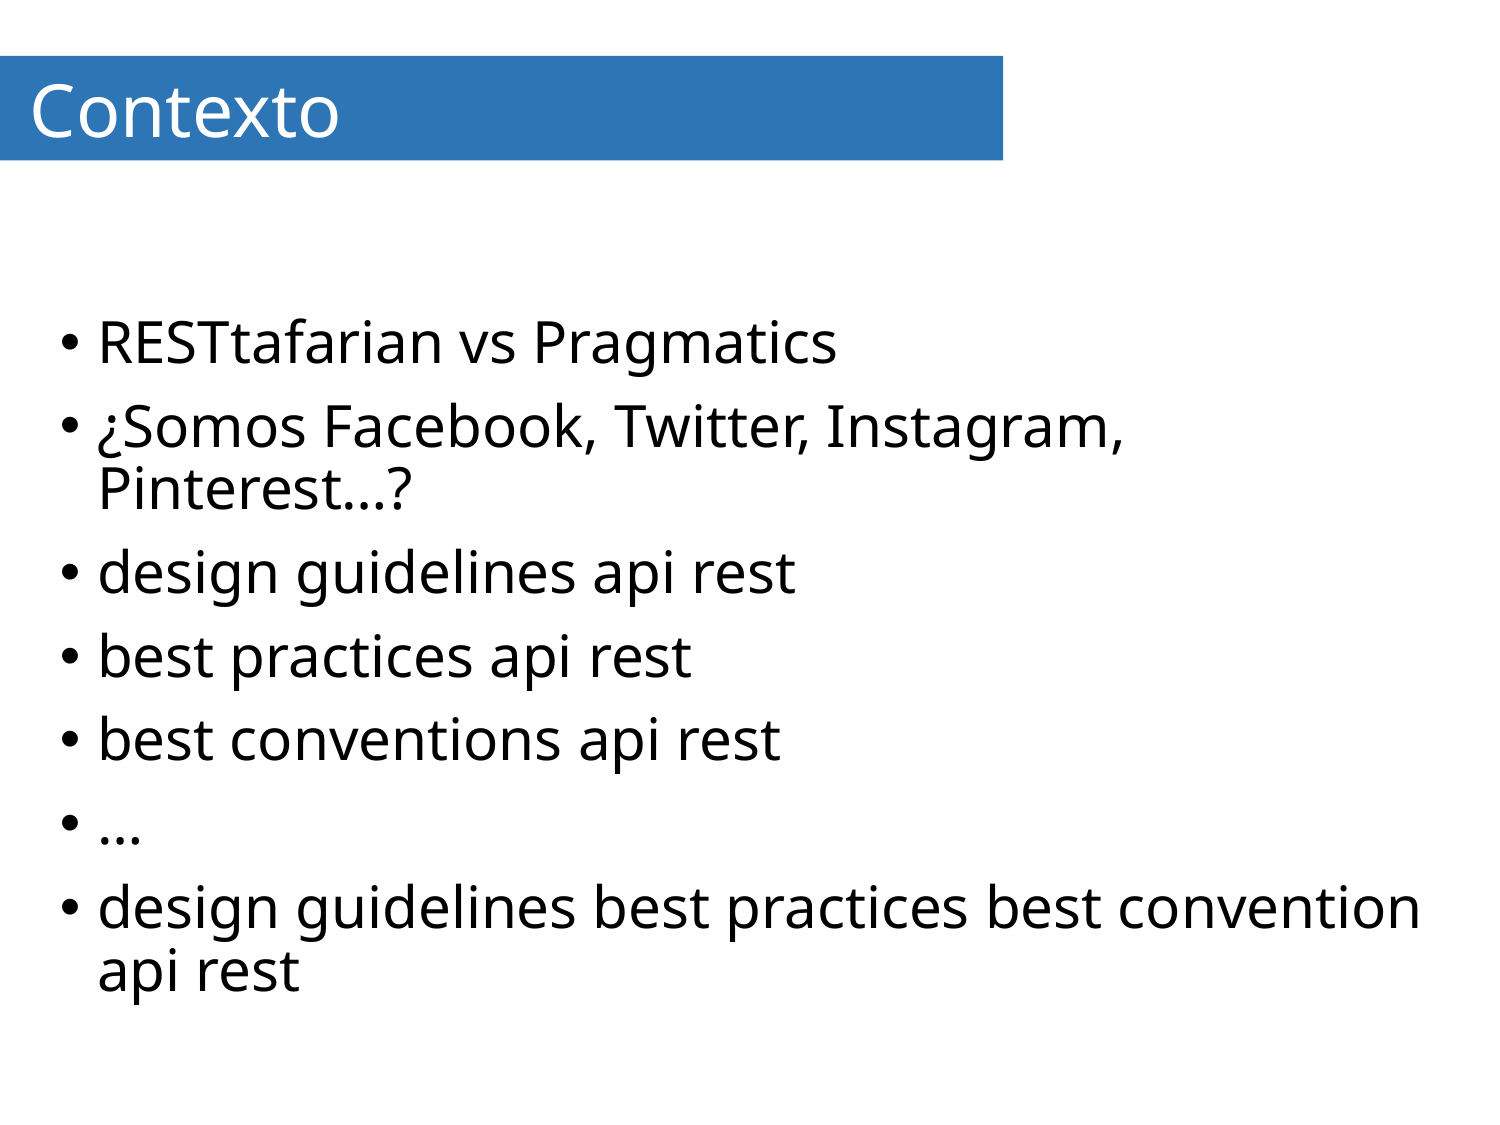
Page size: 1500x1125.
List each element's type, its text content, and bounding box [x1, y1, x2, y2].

title Contexto [0, 55, 1004, 161]
list RESTtafarian vs Pragmatics ¿Somos Facebook, Twitter, Instagram, Pinterest…? design guidelines api rest best practices api rest best conventions api rest … design guidelines best practices best convention api rest [44, 214, 1451, 1084]
